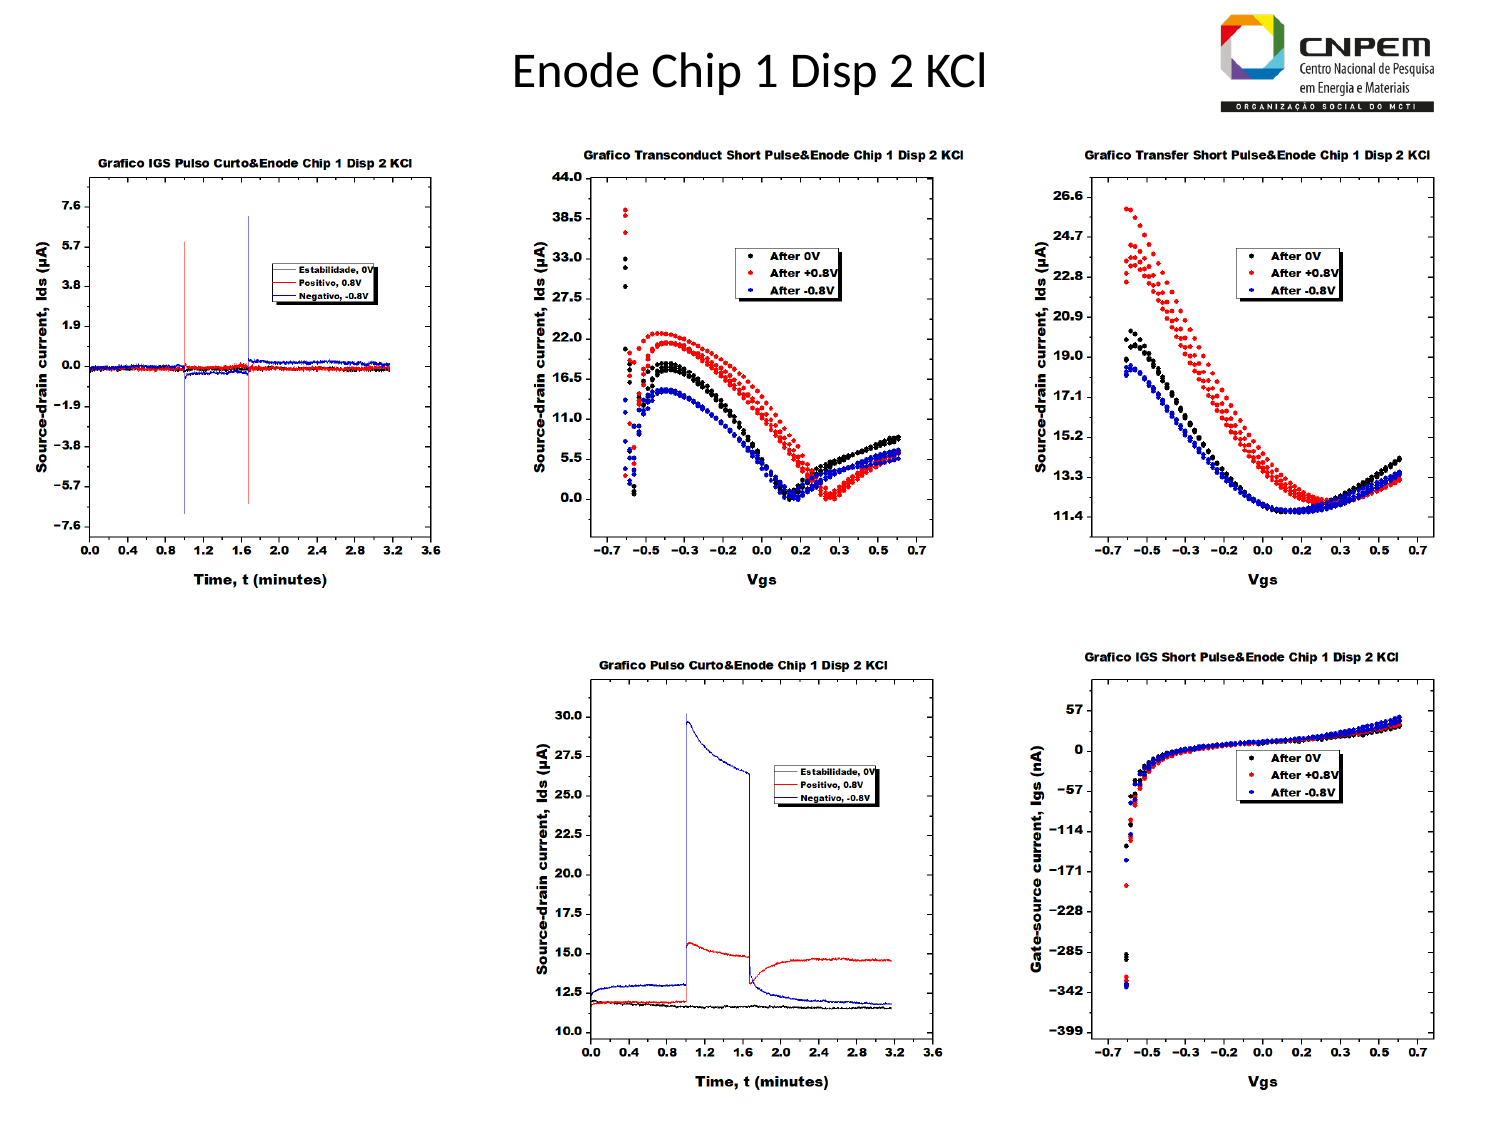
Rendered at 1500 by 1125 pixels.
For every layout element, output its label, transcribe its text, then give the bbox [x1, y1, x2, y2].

picture [0, 1, 1500, 1122]
text_box Enode Chip 1 Disp 2 KCl [497, 29, 1003, 105]
